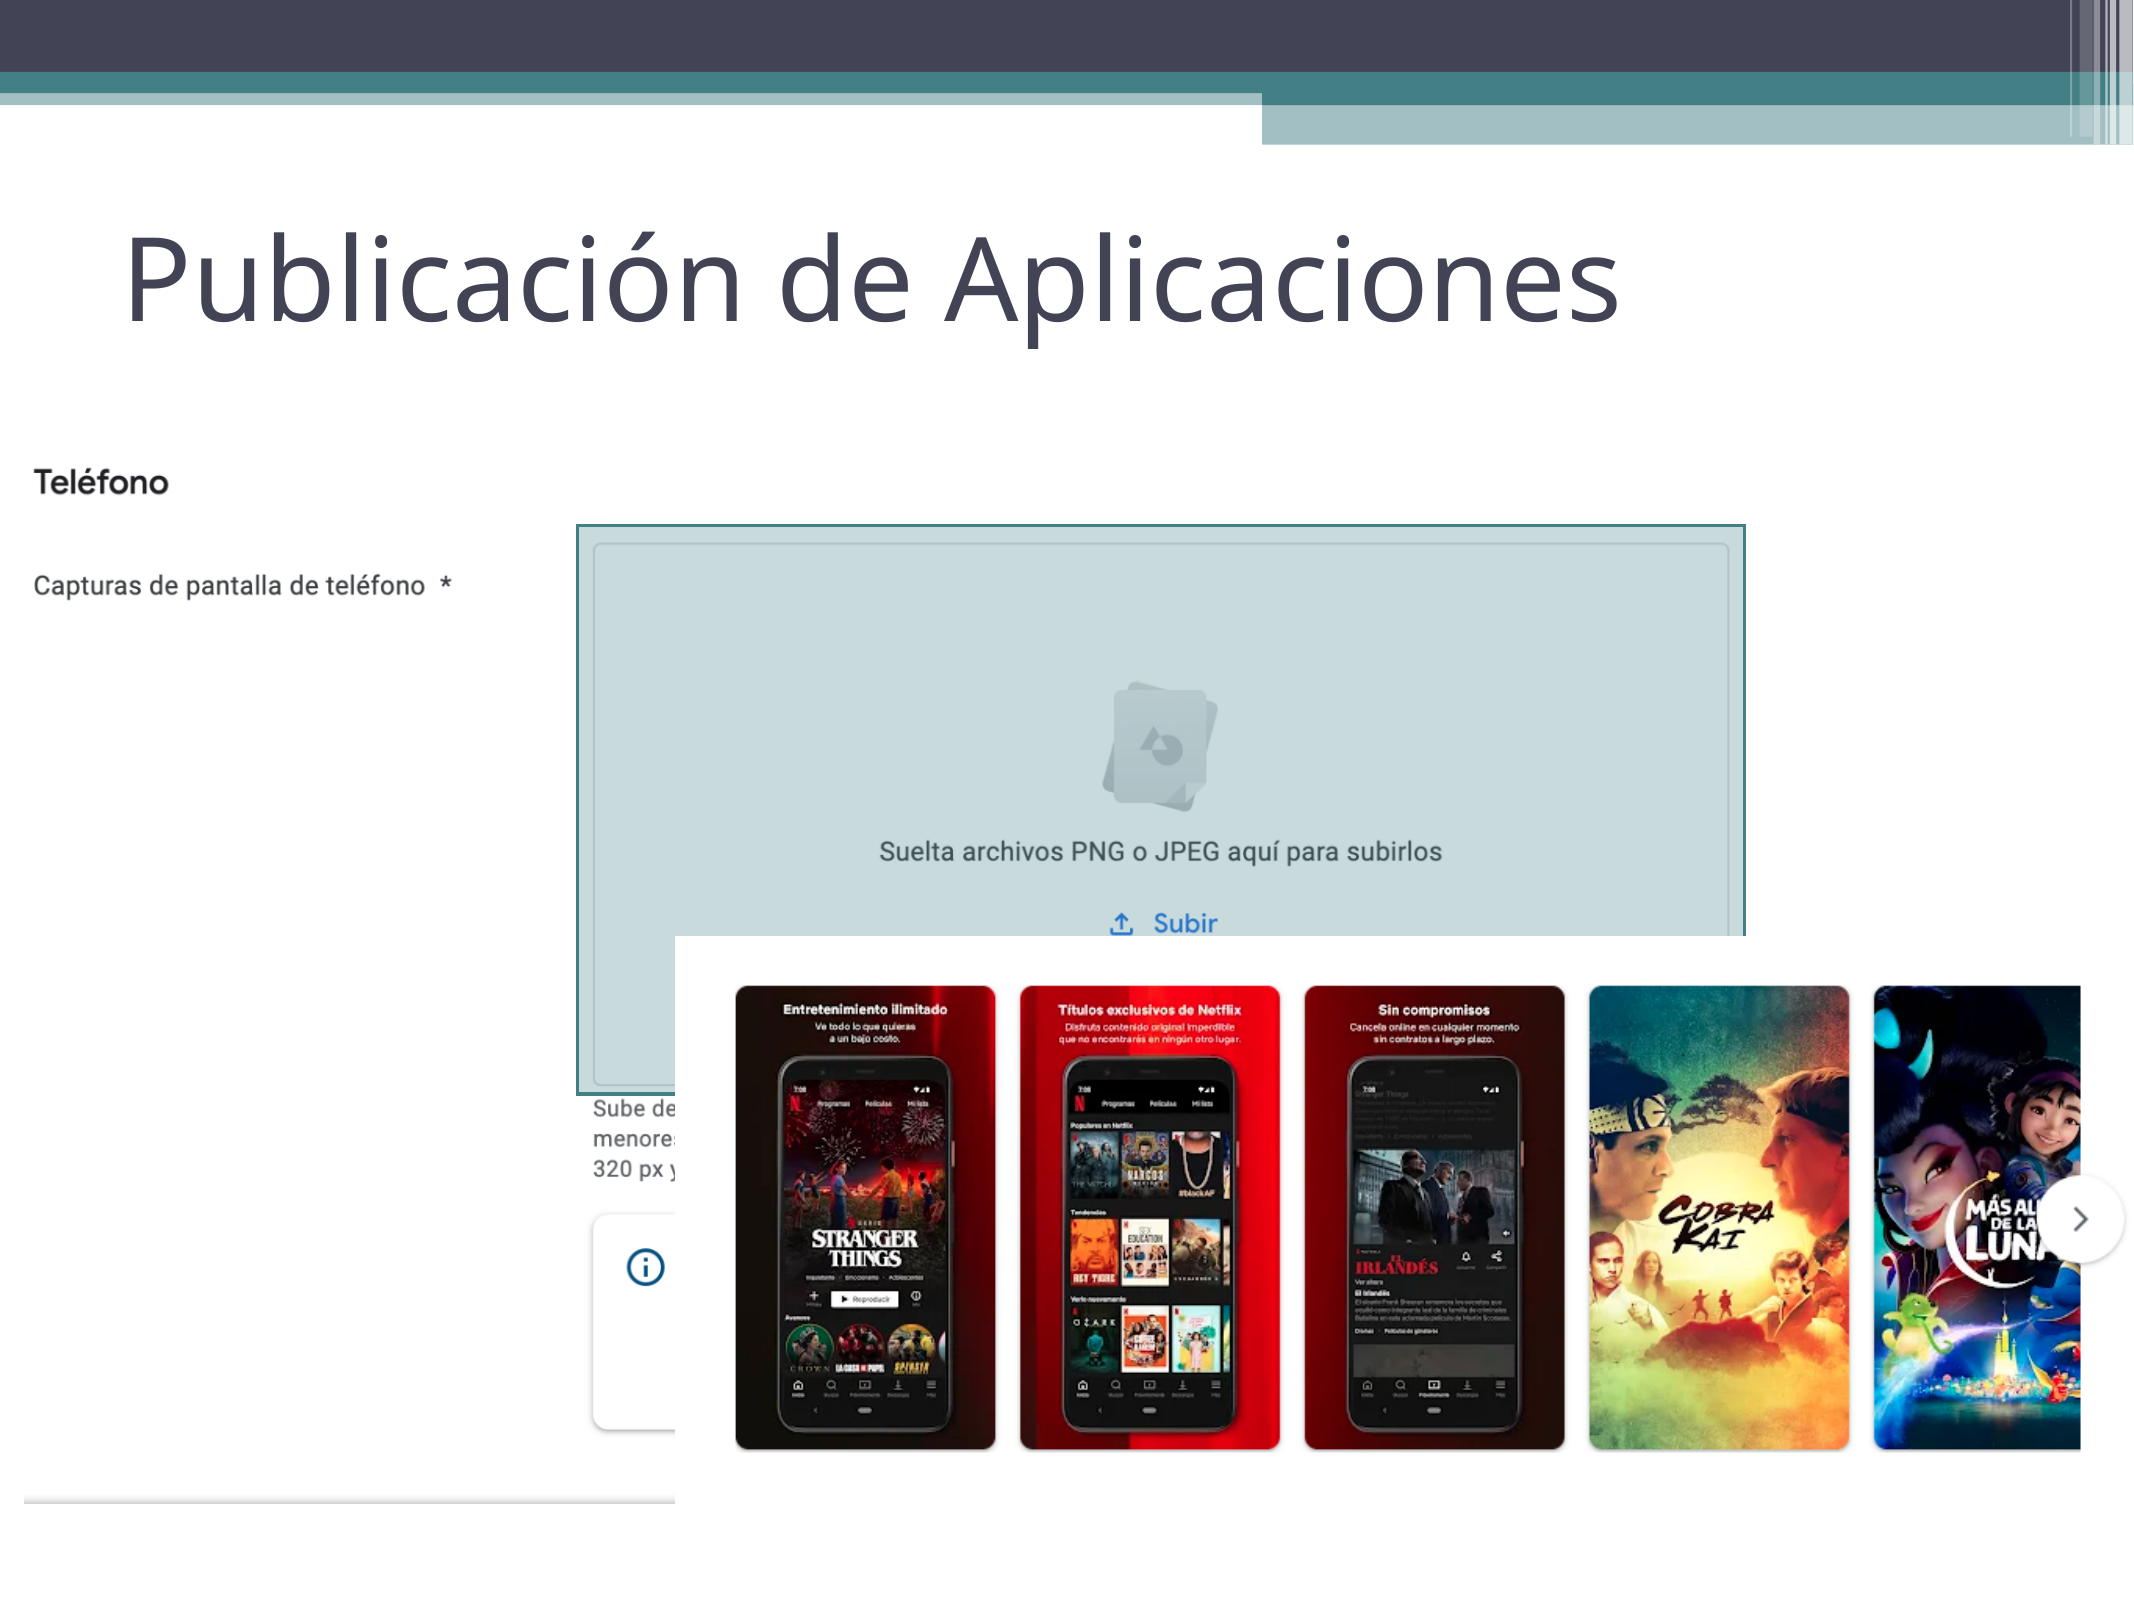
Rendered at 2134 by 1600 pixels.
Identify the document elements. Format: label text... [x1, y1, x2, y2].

text_box Publicación de Aplicaciones [106, 150, 2027, 399]
picture [24, 423, 2134, 1506]
